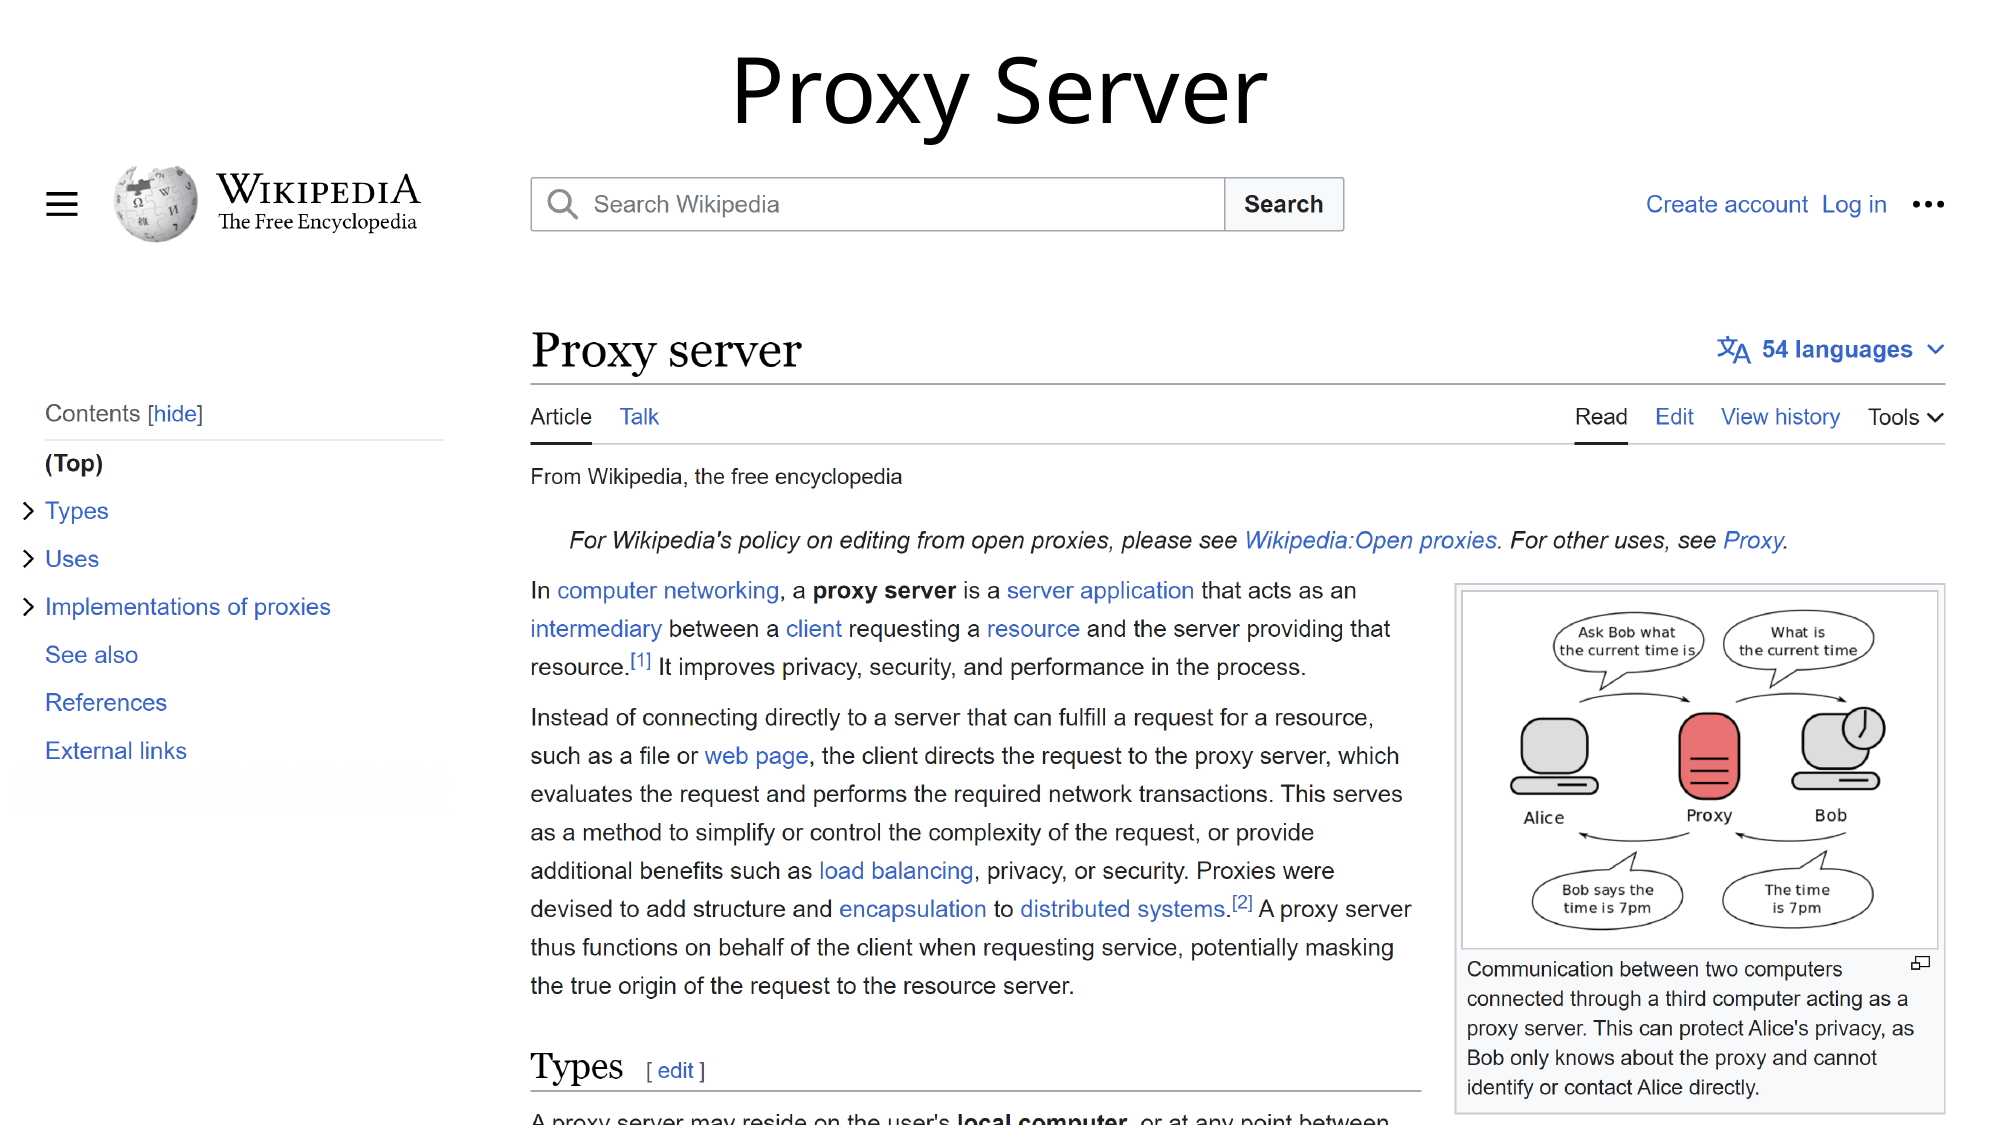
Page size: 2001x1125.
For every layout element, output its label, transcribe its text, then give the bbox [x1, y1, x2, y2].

title Proxy Server [137, 0, 1863, 153]
picture [13, 153, 1965, 1125]
